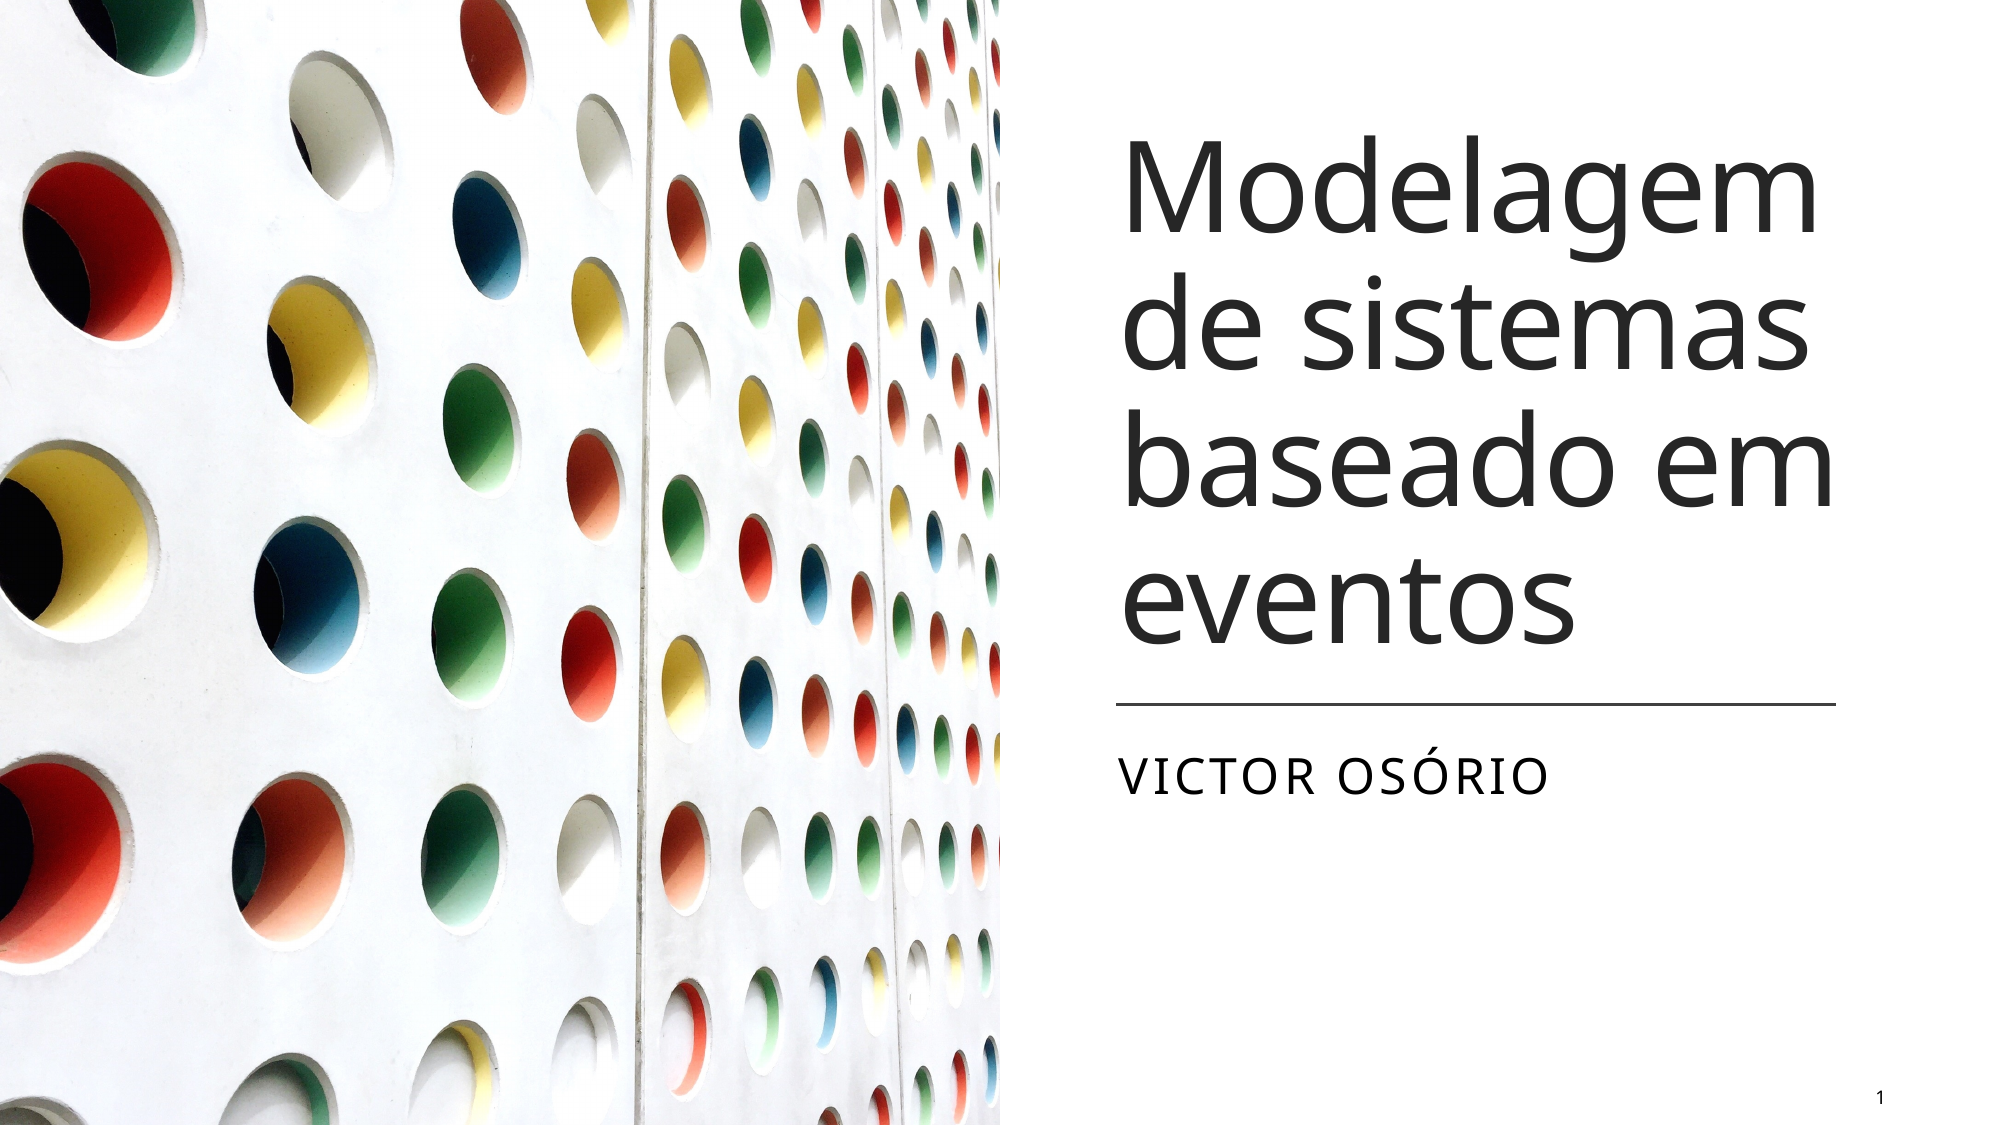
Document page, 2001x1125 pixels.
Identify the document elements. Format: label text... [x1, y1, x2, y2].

text_box [1006, 0, 2000, 1125]
slide_number 1 [1860, 1075, 1983, 1122]
title Modelagem de sistemas baseado em eventos [1103, 104, 1894, 679]
picture [0, 0, 1001, 1125]
subtitle Victor Osório [1103, 730, 1897, 935]
